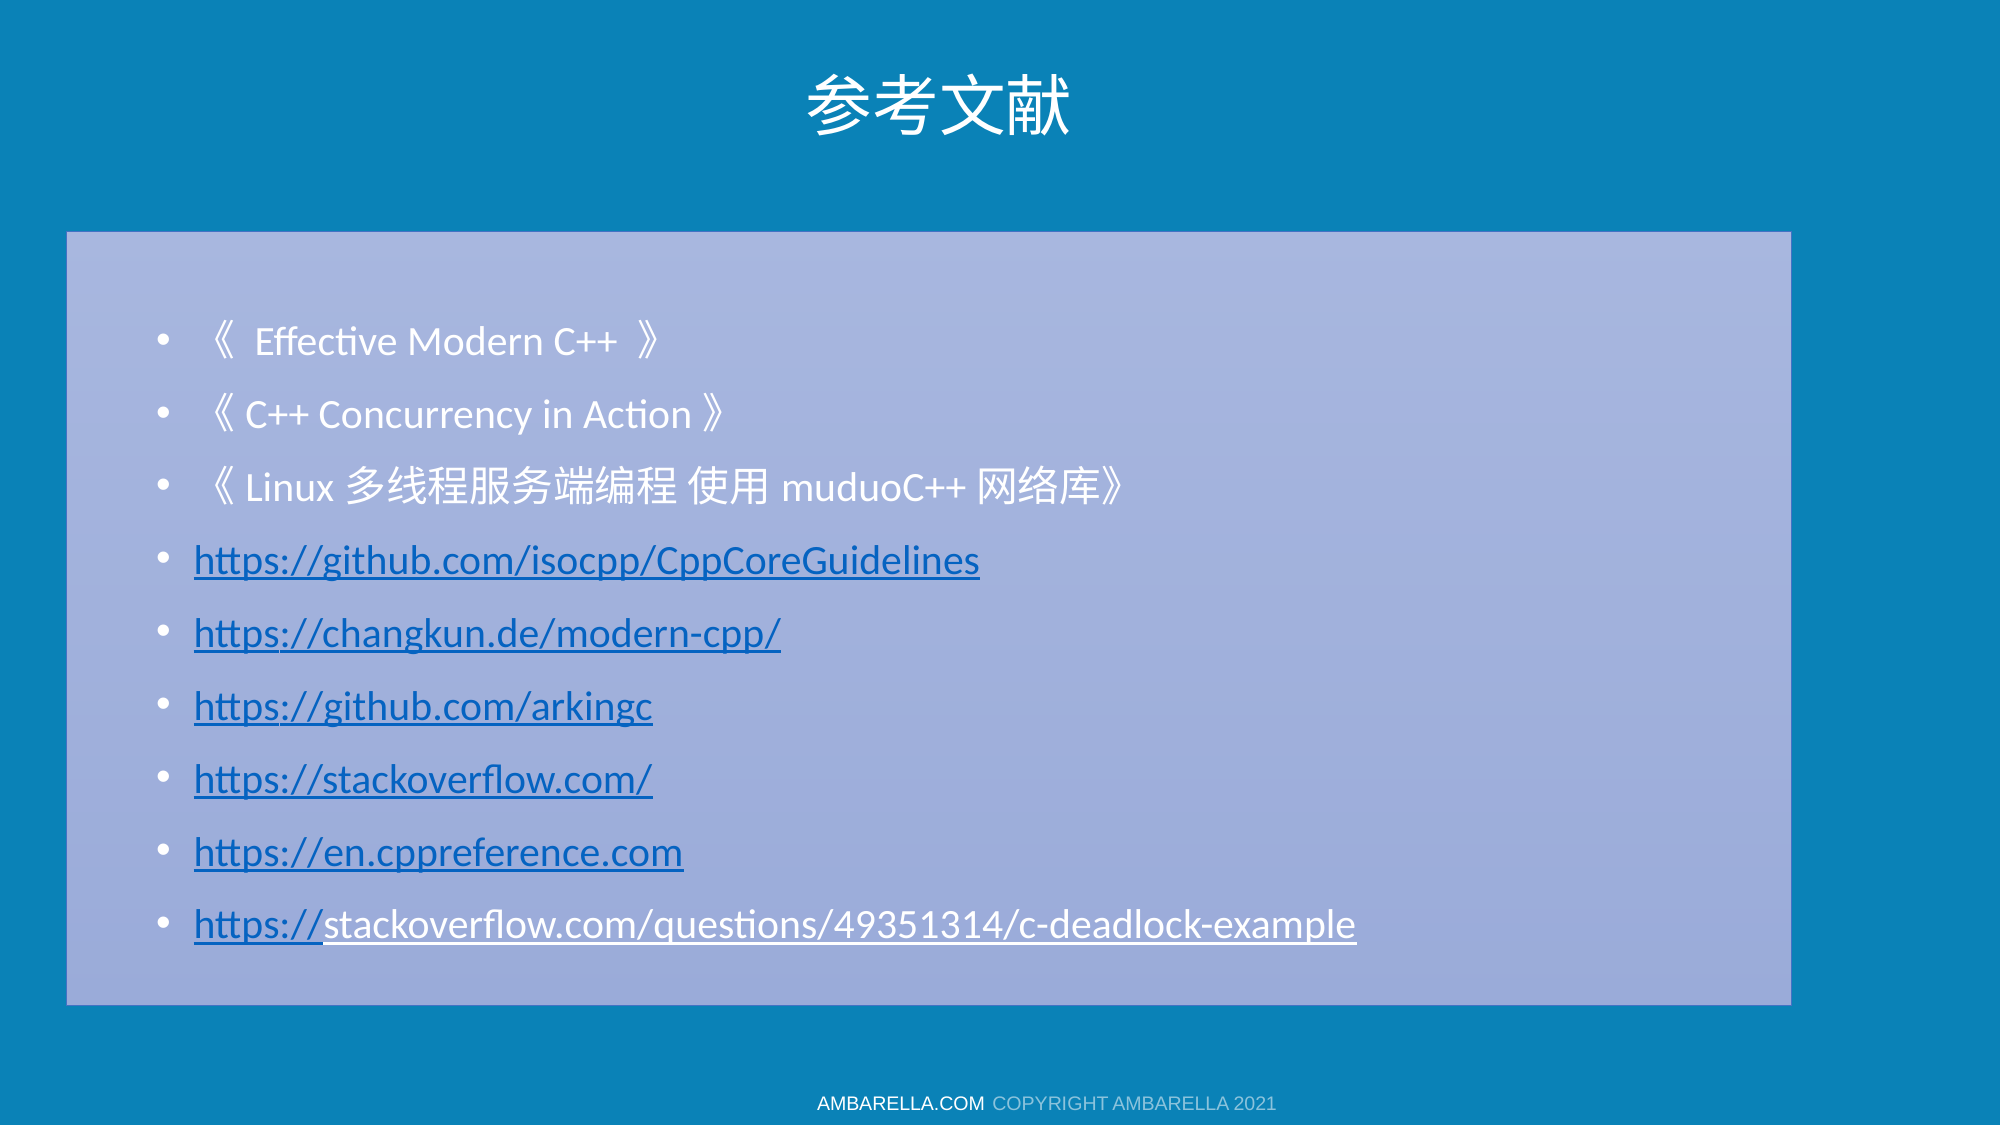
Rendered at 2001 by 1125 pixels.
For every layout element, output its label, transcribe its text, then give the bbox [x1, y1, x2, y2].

list 《 Effective Modern C++ 》 《C++ Concurrency in Action》 《Linux多线程服务端编程 使用muduoC++网络库》 https://github.com/isocpp/CppCoreGuidelines https://changkun.de/modern-cpp/ https://github.com/arkingc https://stackoverflow.com/ https://en.cppreference.com https://stackoverflow.com/questions/49351314/c-deadlock-example [66, 231, 1792, 1006]
title 参考文献 [790, 0, 1407, 218]
